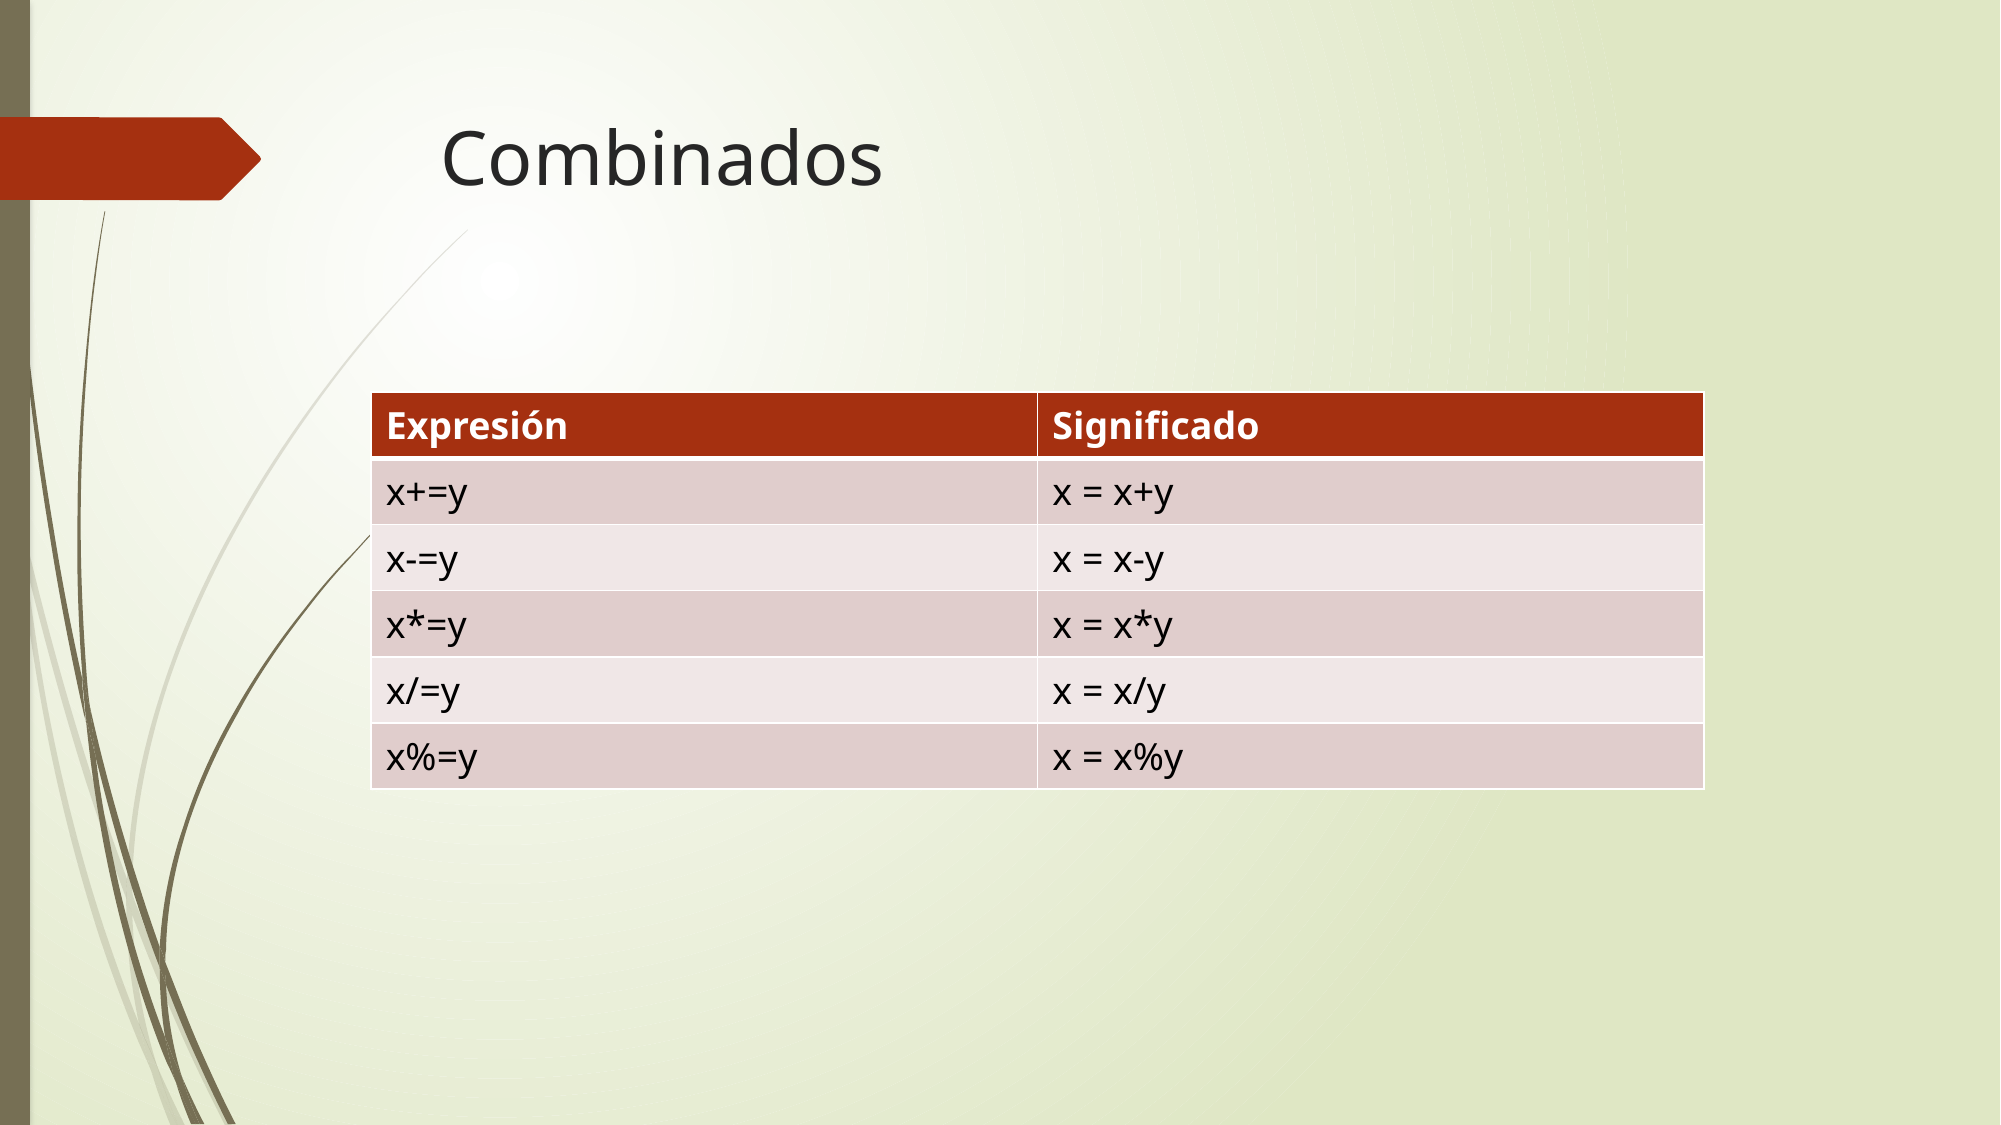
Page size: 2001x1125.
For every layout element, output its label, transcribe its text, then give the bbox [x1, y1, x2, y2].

table_cell x-=y [372, 525, 1037, 590]
list [424, 350, 1888, 970]
table_cell x = x*y [1038, 591, 1703, 656]
title Combinados [425, 102, 1888, 313]
table_cell x = x-y [1038, 525, 1703, 590]
table_cell x = x/y [1038, 658, 1703, 722]
table_header Expresión [372, 393, 1037, 456]
table_cell x/=y [372, 658, 1037, 722]
table_cell x = x+y [1038, 461, 1703, 524]
table_cell x = x%y [1038, 724, 1703, 788]
table_cell x*=y [372, 591, 1037, 656]
table_header Significado [1038, 393, 1703, 456]
table_cell x+=y [372, 461, 1037, 524]
table_cell x%=y [372, 724, 1037, 788]
